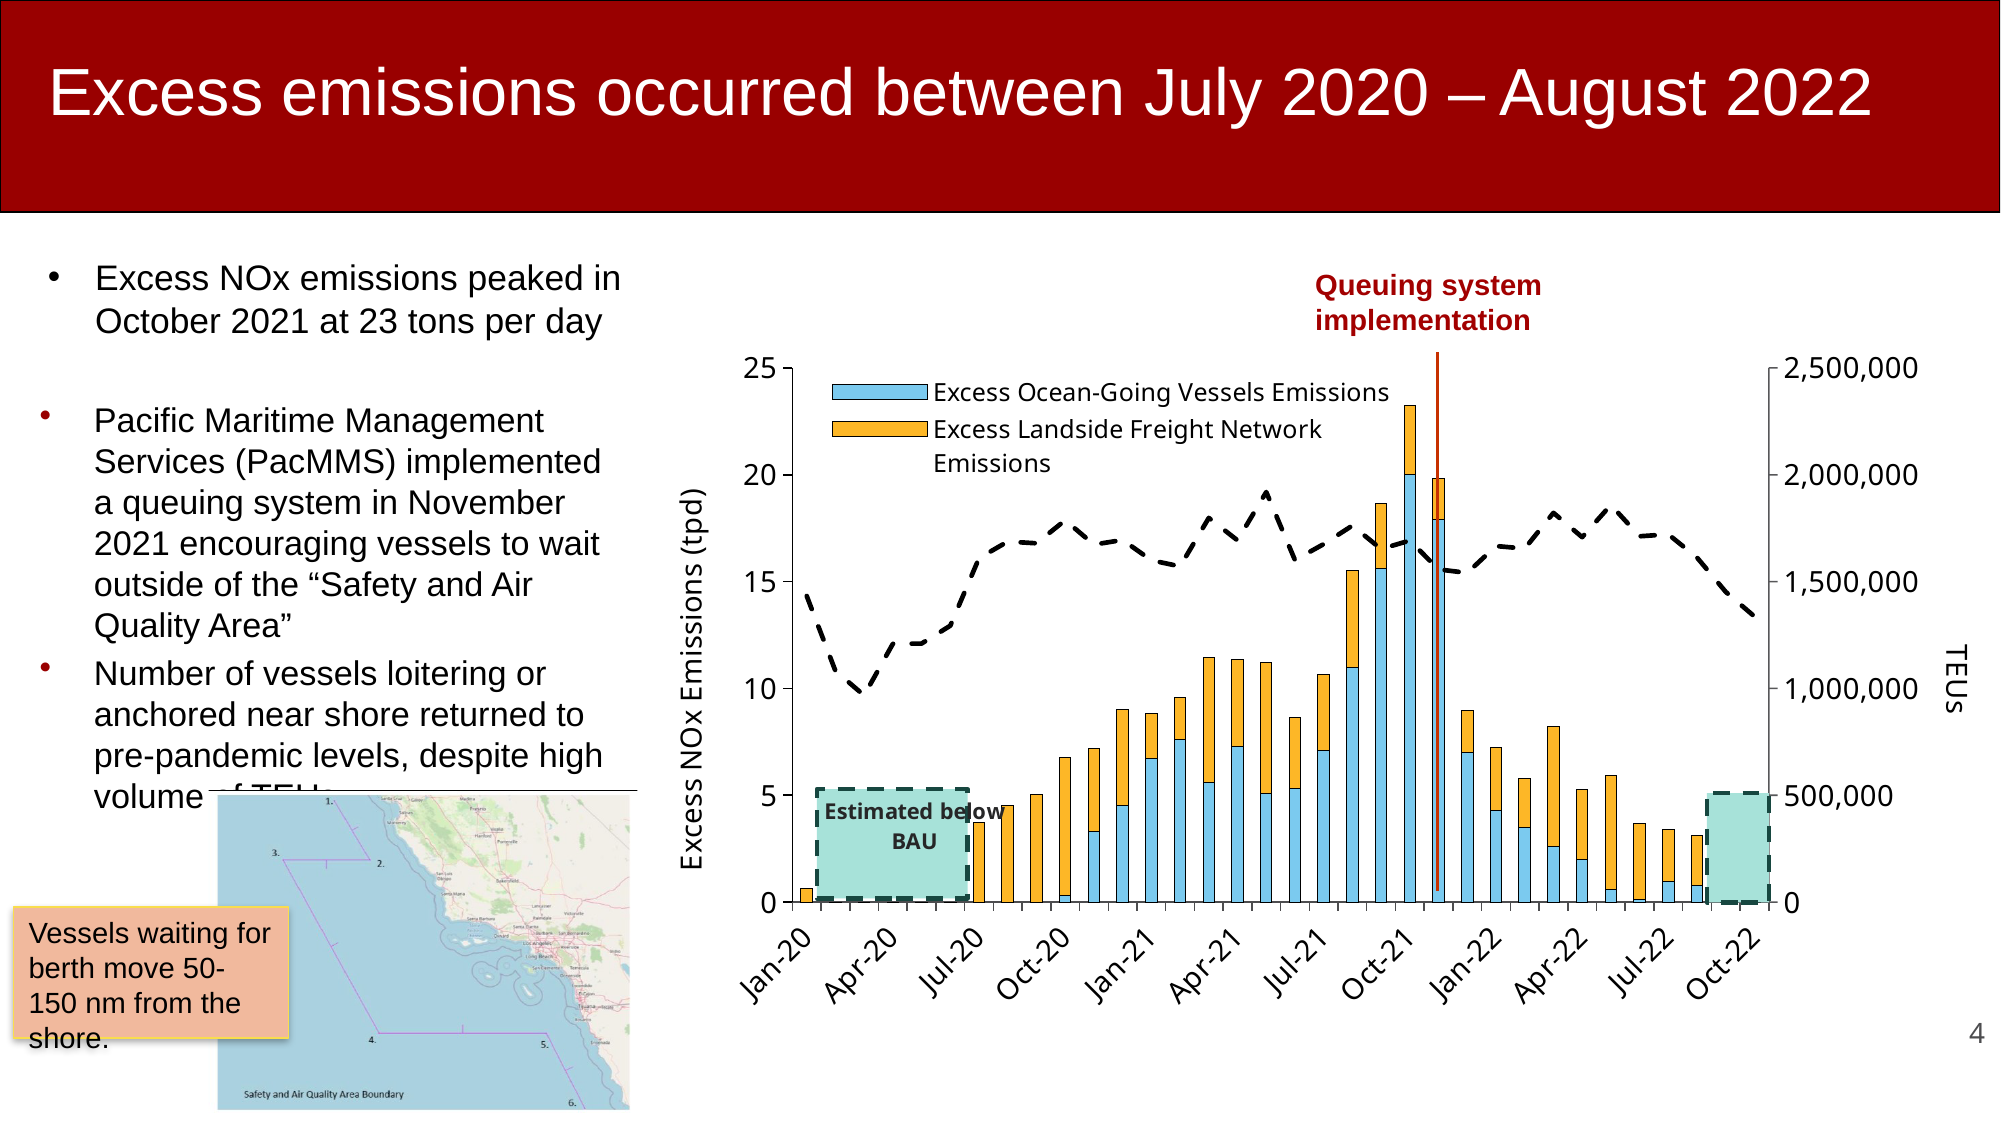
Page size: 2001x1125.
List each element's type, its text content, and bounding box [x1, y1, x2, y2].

text_box Queuing system implementation [1300, 259, 1575, 343]
text_box [1799, 1004, 2000, 1065]
text_box Excess NOx emissions peaked in October 2021 at 23 tons per day [33, 247, 669, 348]
picture [208, 789, 638, 1117]
text_box Vessels waiting for berth move 50-150 nm from the shore. [13, 906, 203, 1039]
chart [661, 344, 1987, 1054]
title Excess emissions occurred between July 2020 – August 2022 [33, 25, 1993, 152]
list Pacific Maritime Management Services (PacMMS) implemented a queuing system in November 2021 encouraging vessels to wait outside of the “Safety and Air Quality Area” Number of vessels loitering or anchored near shore returned to pre-pandemic levels, despite high volume of TEUs [24, 390, 630, 830]
